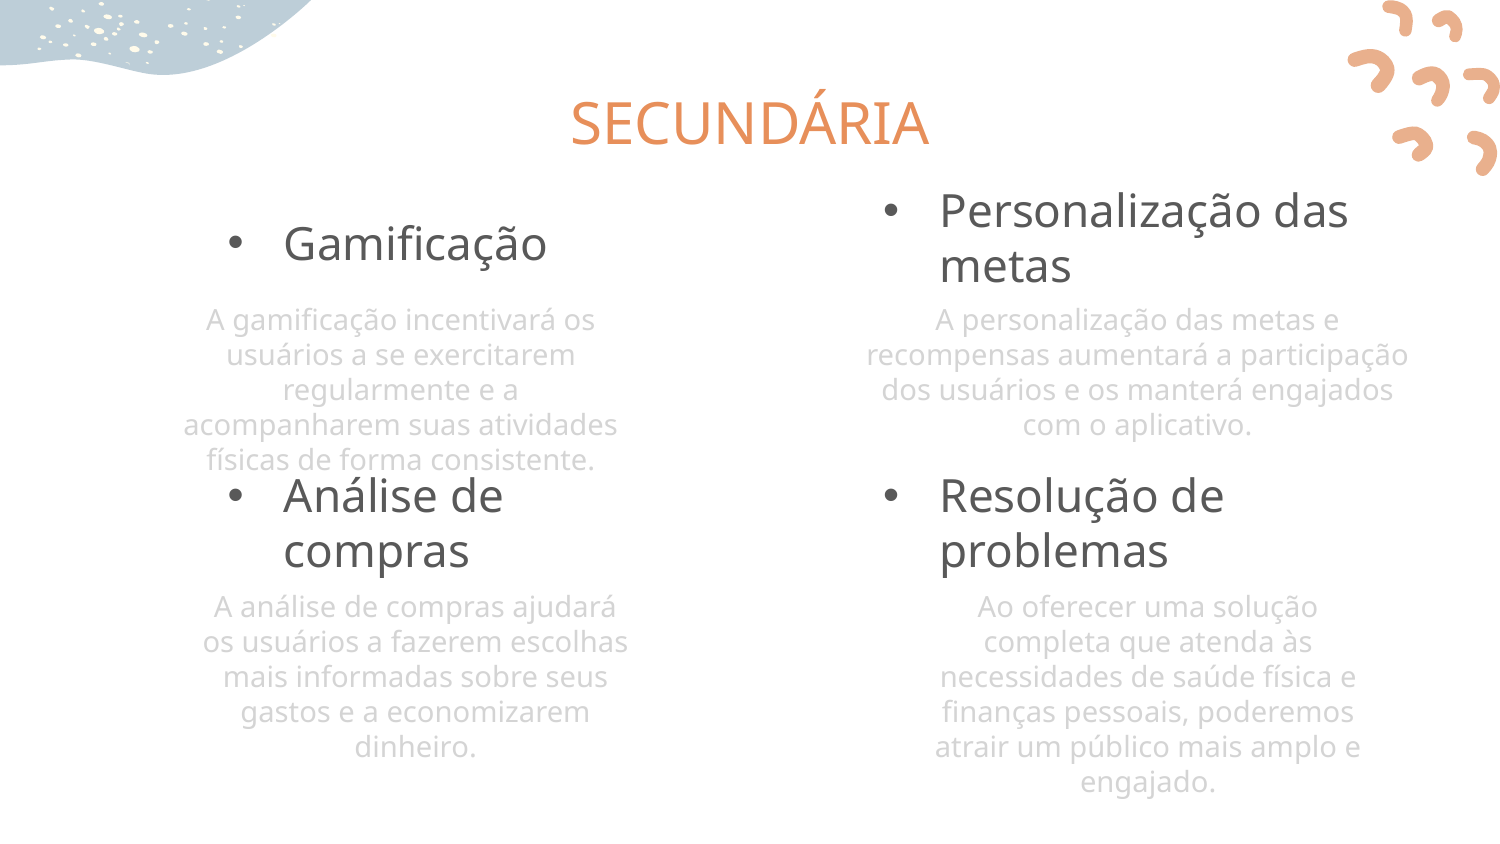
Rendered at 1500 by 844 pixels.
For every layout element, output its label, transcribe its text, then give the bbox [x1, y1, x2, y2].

title Resolução de problemas [868, 496, 1408, 548]
text_box A análise de compras ajudará os usuários a fazerem escolhas mais informadas sobre seus gastos e a economizarem dinheiro. [180, 580, 651, 806]
text_box Ao oferecer uma solução completa que atenda às necessidades de saúde física e finanças pessoais, poderemos atrair um público mais amplo e engajado. [912, 580, 1384, 806]
title Gamificação [212, 216, 577, 268]
title Análise de compras [212, 488, 679, 556]
title Personalização das metas [868, 206, 1429, 268]
text_box A gamificação incentivará os usuários a se exercitarem regularmente e a acompanharem suas atividades físicas de forma consistente. [165, 293, 637, 519]
text_box A personalização das metas e recompensas aumentará a participação dos usuários e os manterá engajados com o aplicativo. [837, 293, 1439, 449]
title SECUNDÁRIA [51, 71, 1449, 166]
